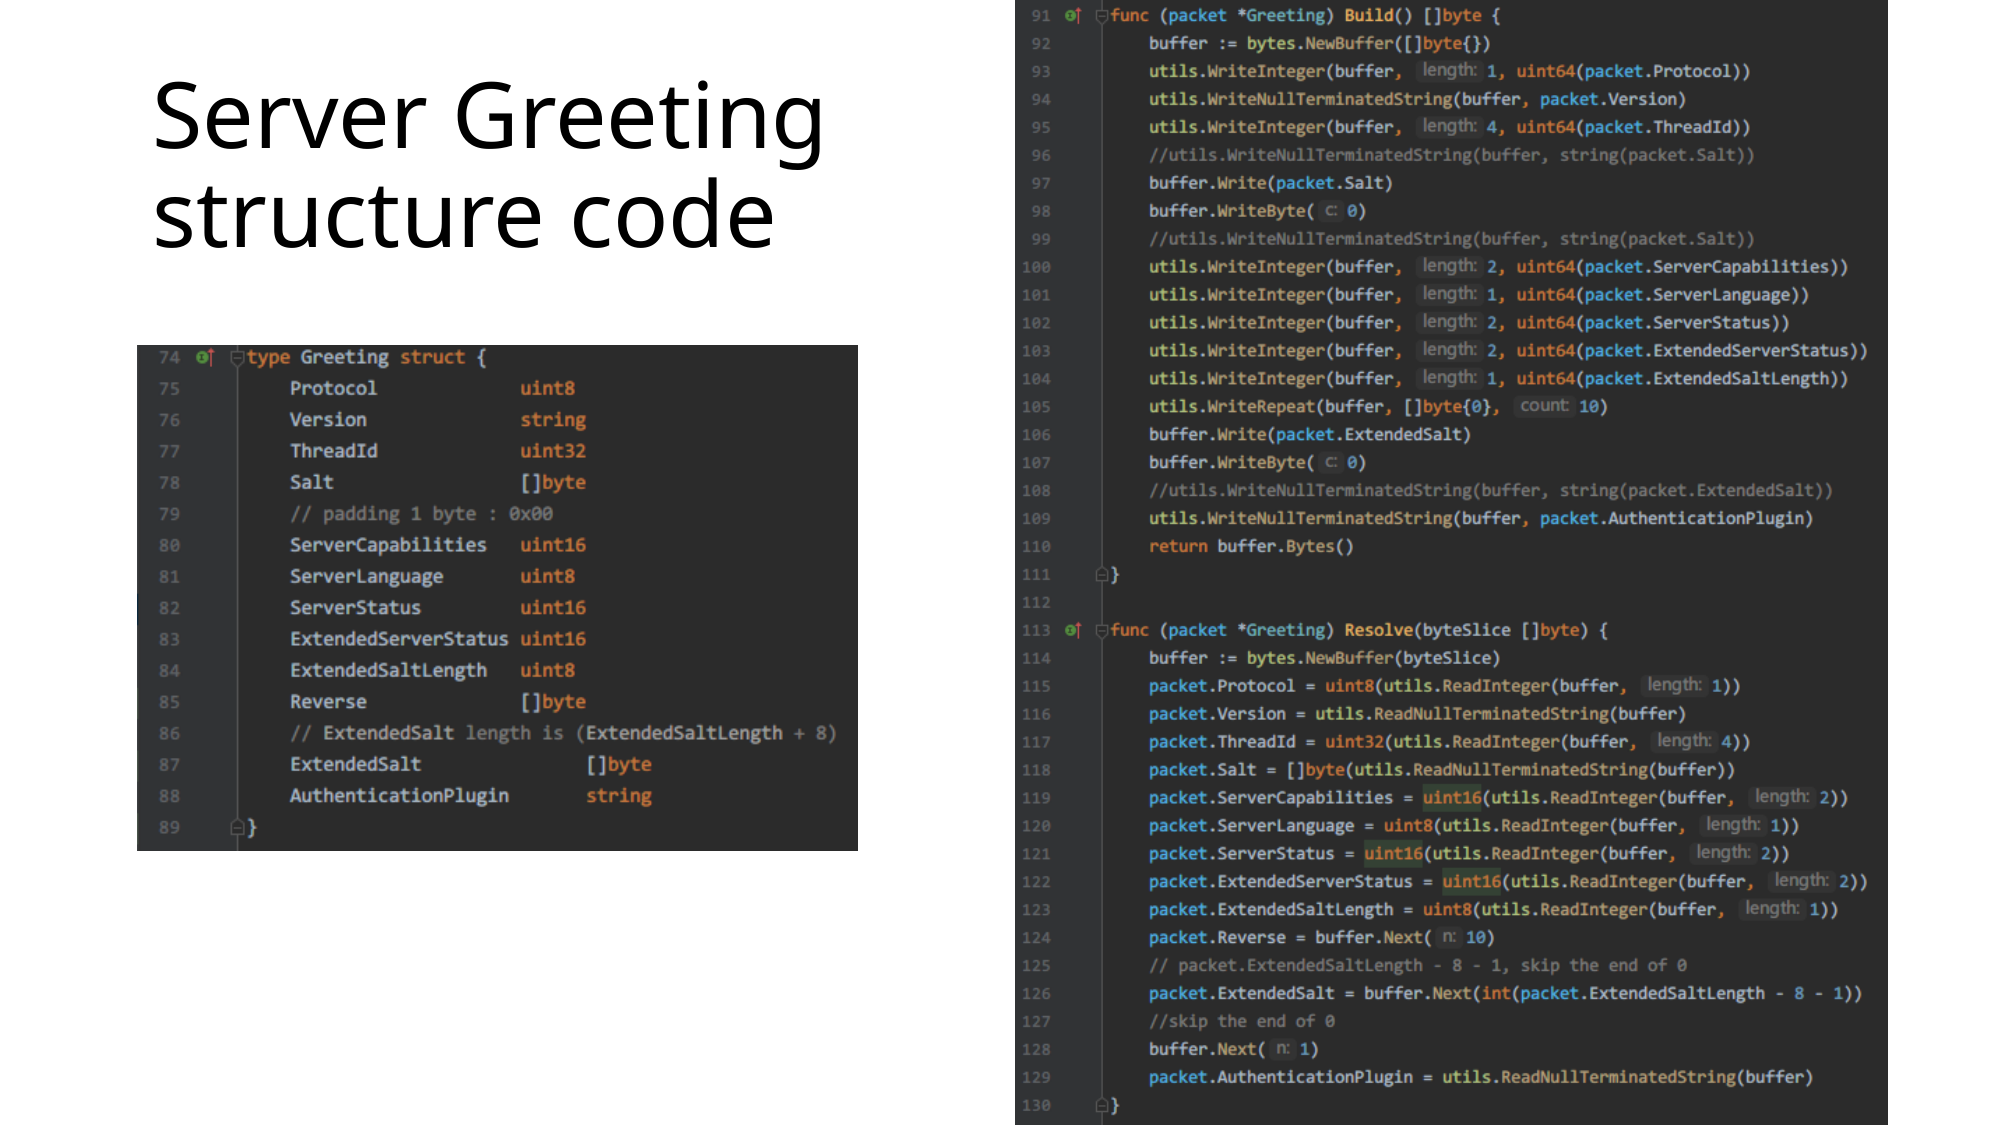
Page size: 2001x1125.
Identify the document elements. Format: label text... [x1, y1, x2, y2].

picture [1015, 0, 1888, 1125]
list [137, 345, 858, 851]
title Server Greeting structure code [137, 59, 1010, 278]
